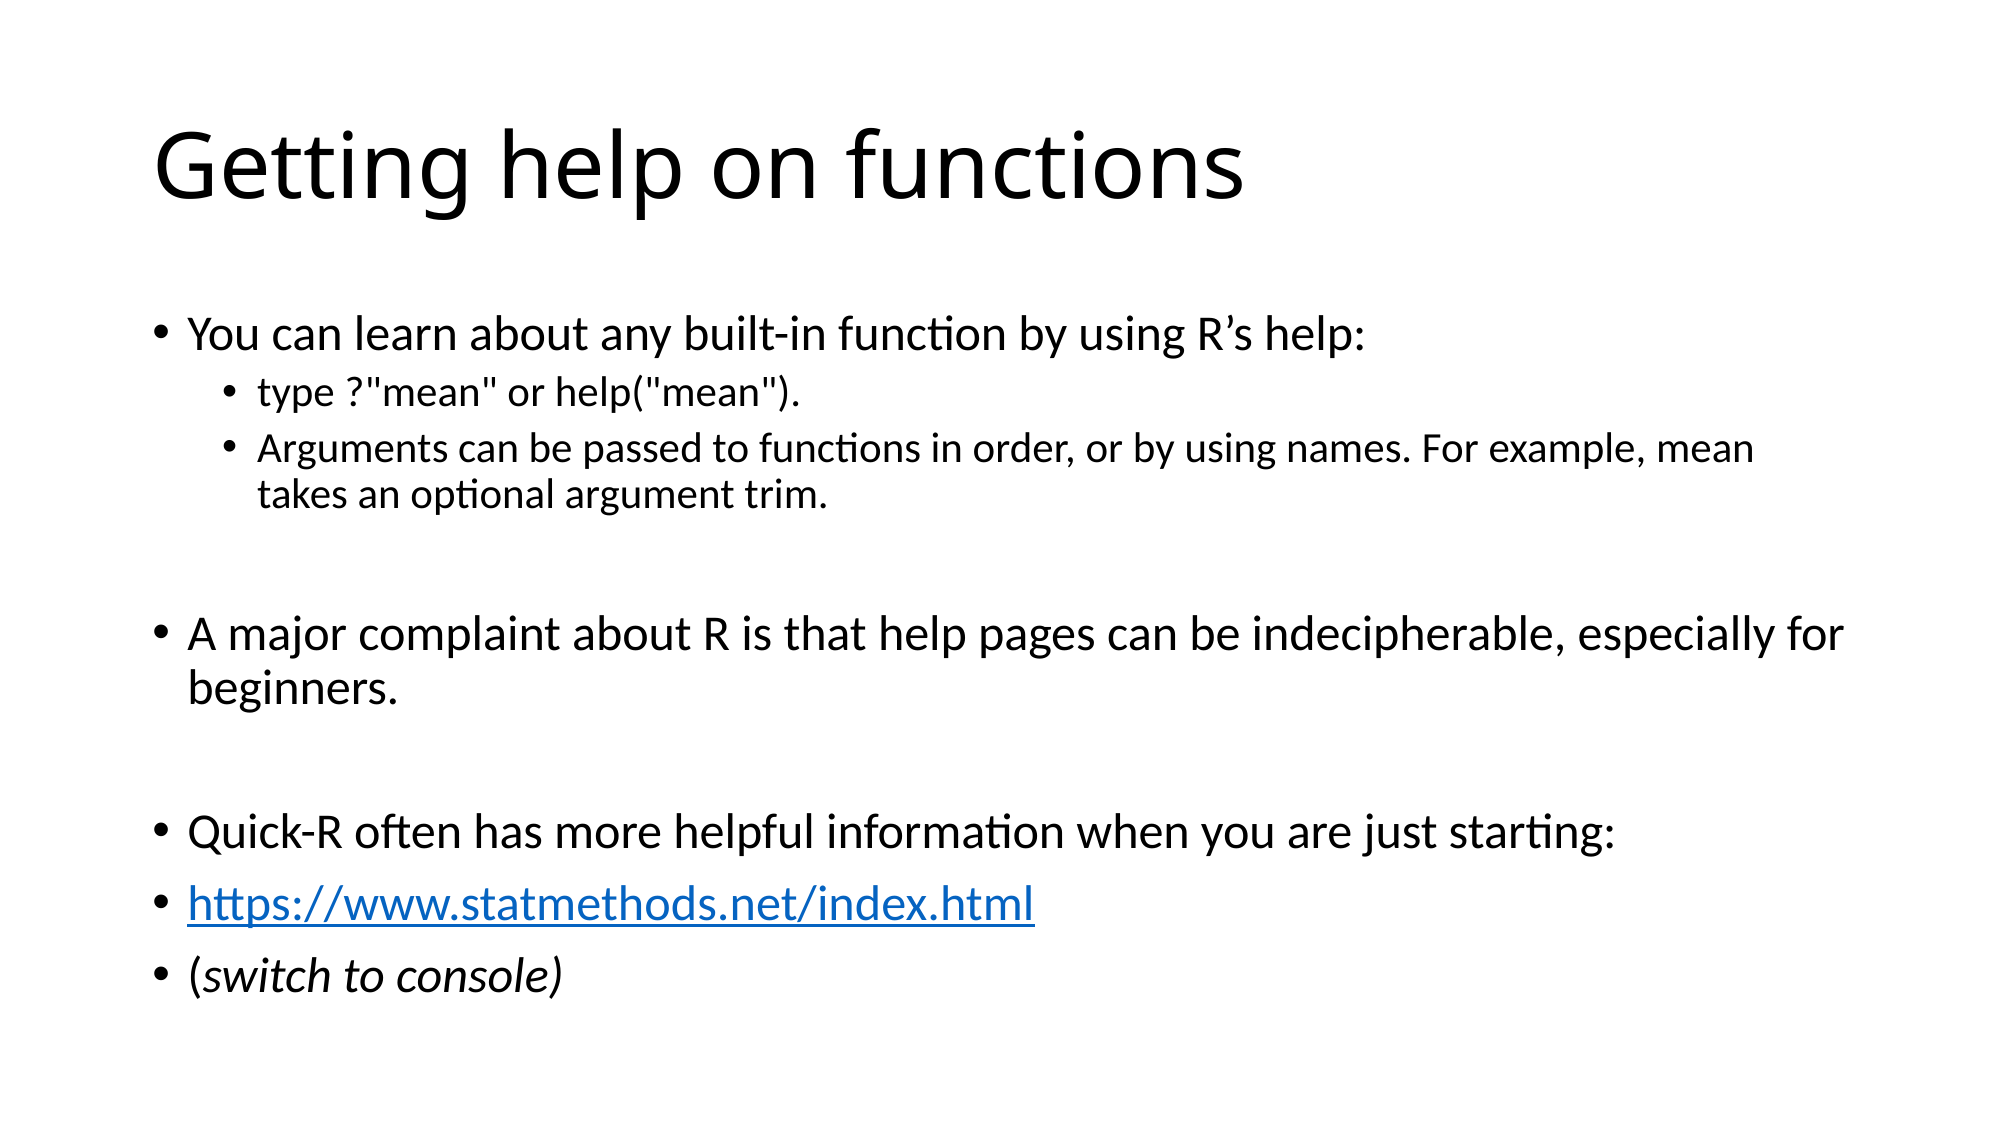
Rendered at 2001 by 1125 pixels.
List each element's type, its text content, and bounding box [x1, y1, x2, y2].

title Getting help on functions [137, 59, 1863, 278]
list You can learn about any built-in function by using R’s help: type ?"mean" or help("mean"). Arguments can be passed to functions in order, or by using names. For example, mean takes an optional argument trim. A major complaint about R is that help pages can be indecipherable, especially for beginners. Quick-R often has more helpful information when you are just starting: https://www.statmethods.net/index.html (switch to console) [137, 299, 1863, 1014]
